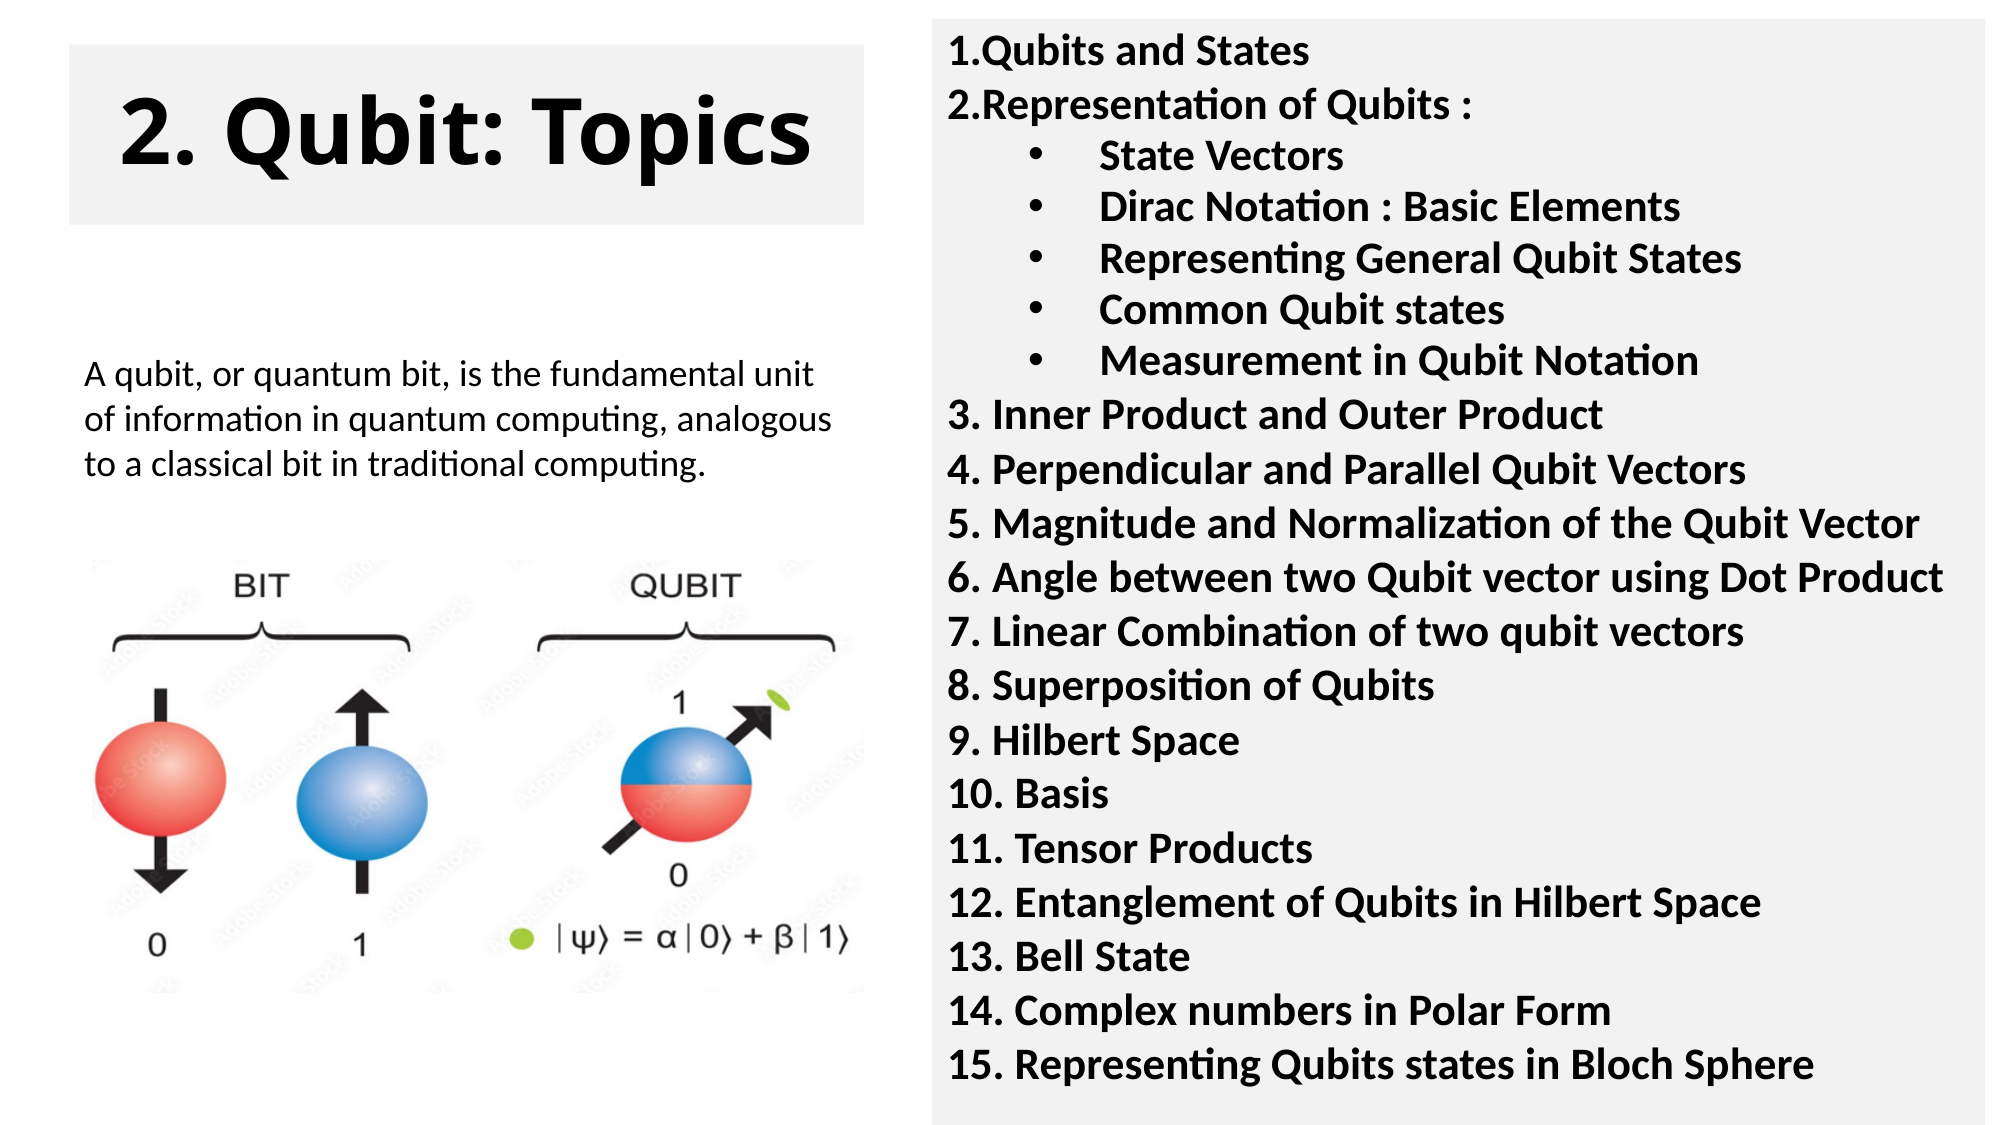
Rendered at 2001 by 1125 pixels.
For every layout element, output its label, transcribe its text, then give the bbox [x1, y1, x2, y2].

list 1.Qubits and States 2.Representation of Qubits : State Vectors Dirac Notation : Basic Elements Representing General Qubit States Common Qubit states Measurement in Qubit Notation 3. Inner Product and Outer Product 4. Perpendicular and Parallel Qubit Vectors 5. Magnitude and Normalization of the Qubit Vector 6. Angle between two Qubit vector using Dot Product 7. Linear Combination of two qubit vectors 8. Superposition of Qubits 9. Hilbert Space 10. Basis 11. Tensor Products 12. Entanglement of Qubits in Hilbert Space 13. Bell State 14. Complex numbers in Polar Form 15. Representing Qubits states in Bloch Sphere [932, 18, 1986, 1125]
title 2. Qubit: Topics [69, 44, 864, 225]
picture [92, 560, 864, 993]
text_box A qubit, or quantum bit, is the fundamental unit of information in quantum computing, analogous to a classical bit in traditional computing. [69, 341, 864, 491]
